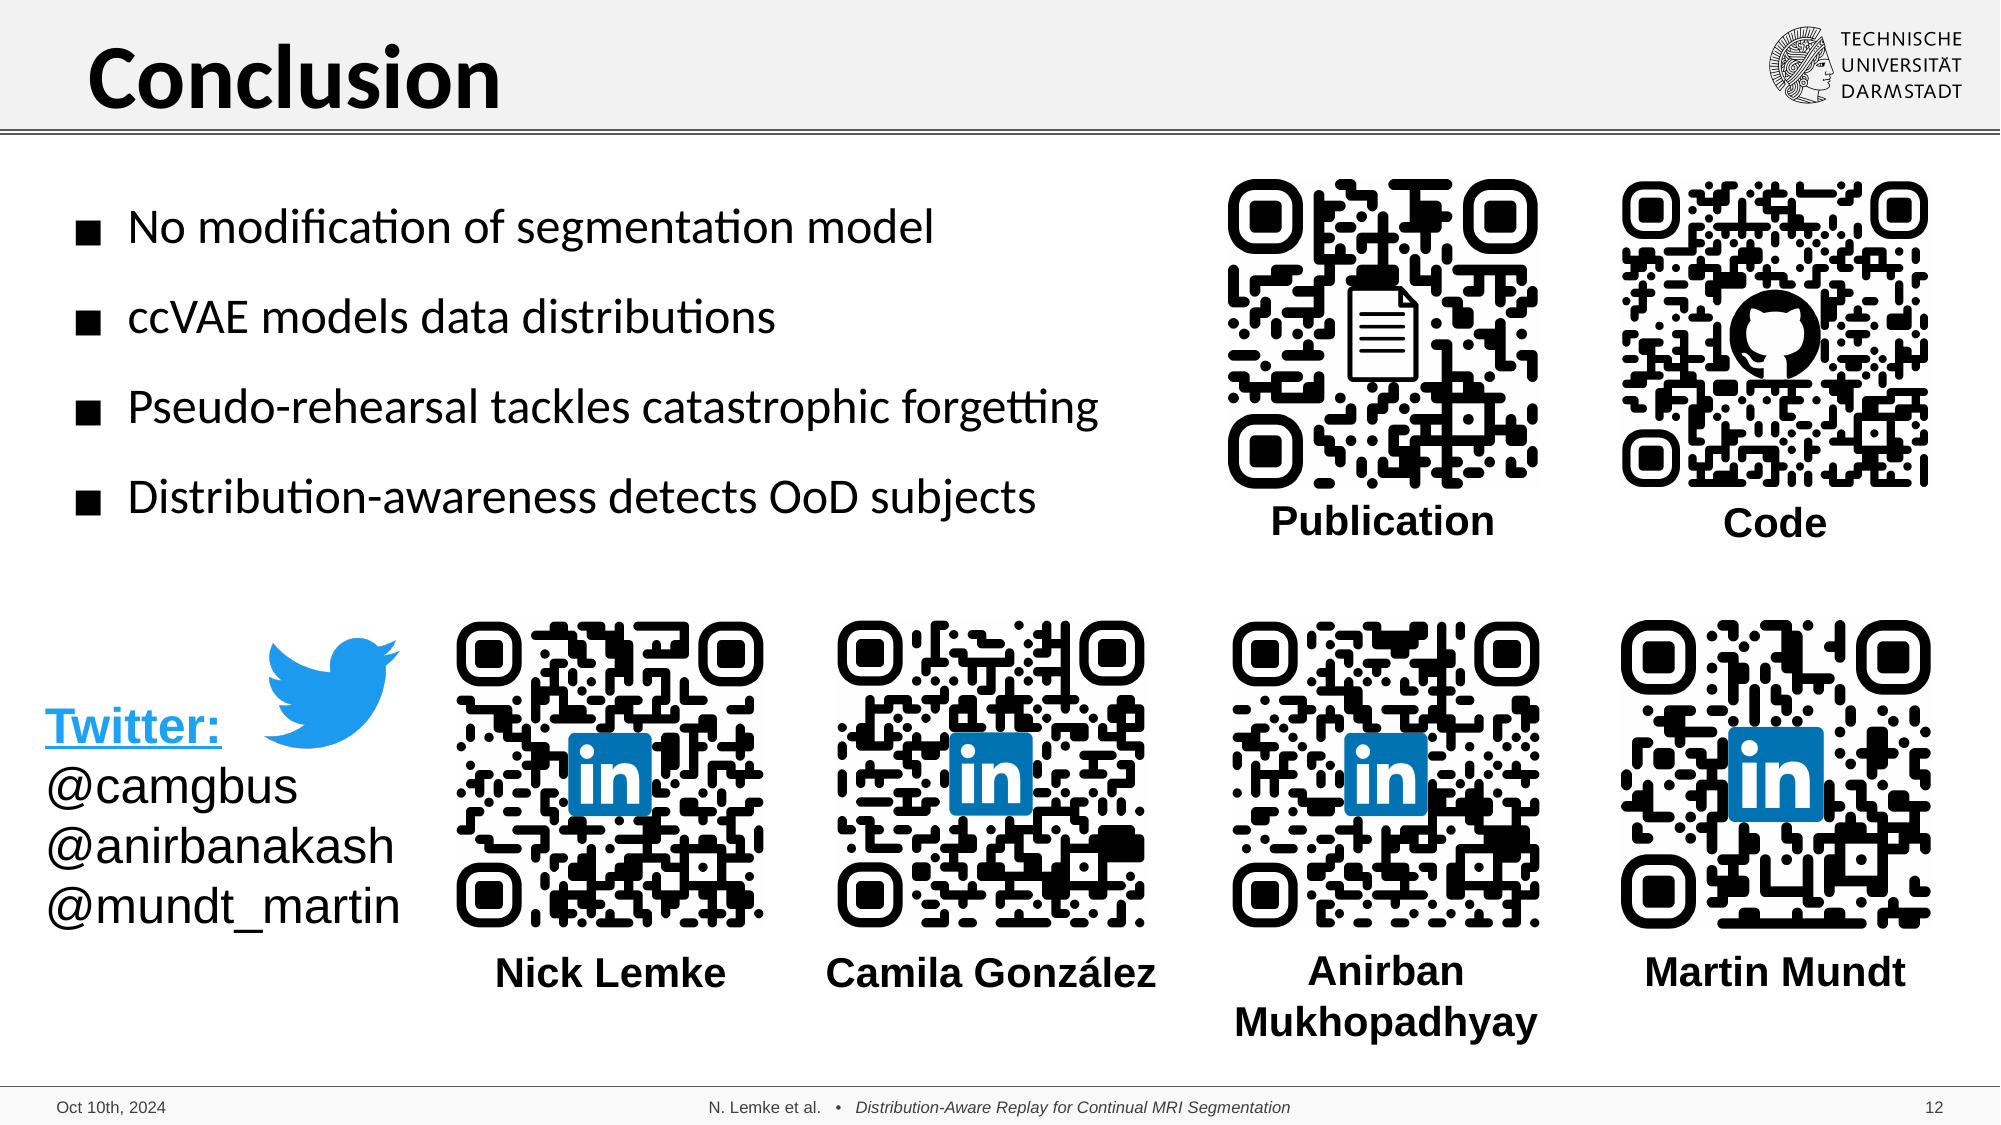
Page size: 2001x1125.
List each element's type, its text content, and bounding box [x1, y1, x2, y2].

picture [1228, 179, 1538, 489]
text_box Twitter: @camgbus @anirbanakash @mundt_martin [29, 685, 421, 941]
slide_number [56, 1089, 184, 1124]
text_box Martin Mundt [1627, 937, 1923, 1003]
picture [1767, 24, 1964, 106]
text_box No modification of segmentation model ccVAE models data distributions Pseudo-rehearsal tackles catastrophic forgetting Distribution-awareness detects OoD subjects [56, 155, 1218, 531]
picture [1621, 619, 1931, 930]
text_box Code [1707, 497, 1844, 554]
picture [262, 637, 400, 751]
picture [455, 619, 765, 930]
picture [836, 619, 1146, 929]
text_box Publication [1235, 497, 1531, 552]
text_box Camila González [809, 937, 1174, 1003]
text_box Anirban Mukhopadhyay [1217, 936, 1555, 1052]
picture [1620, 179, 1930, 489]
slide_number ‹#› [1863, 1089, 1944, 1124]
picture [1231, 619, 1541, 930]
text_box Nick Lemke [478, 937, 743, 1003]
list Conclusion [36, 30, 1611, 186]
footer N. Lemke et al. • Distribution-Aware Replay for Continual MRI Segmentation [184, 1089, 1816, 1124]
